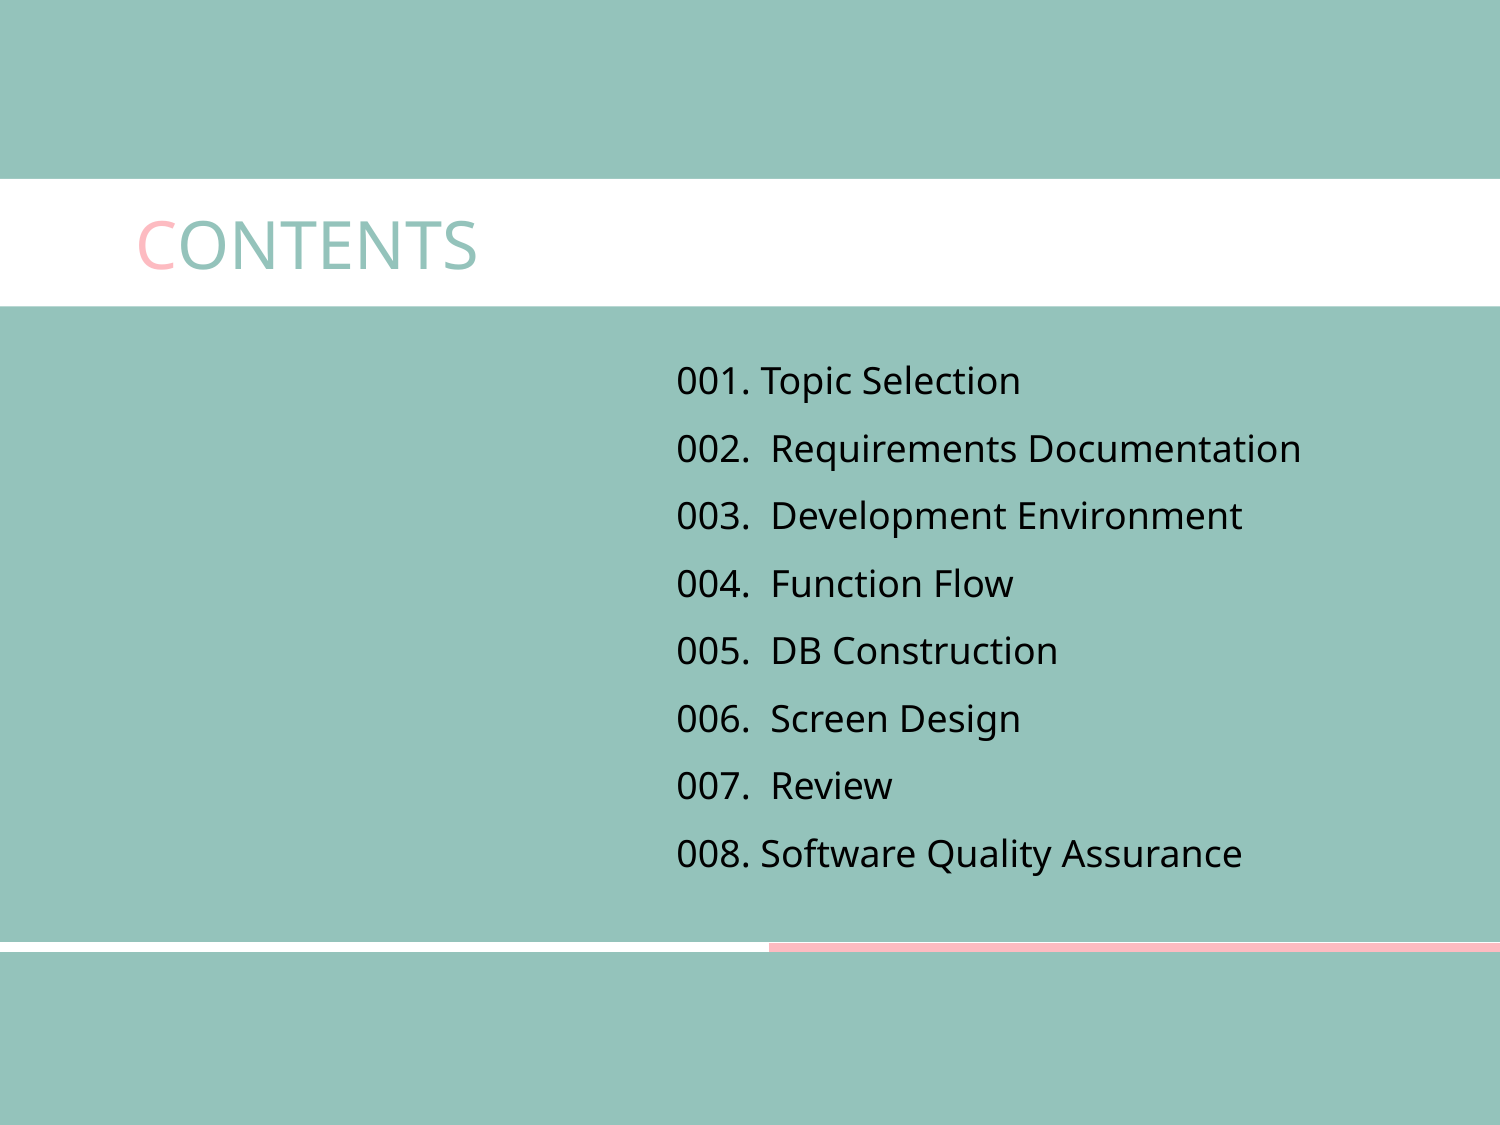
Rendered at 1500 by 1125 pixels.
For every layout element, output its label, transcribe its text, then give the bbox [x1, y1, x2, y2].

text_box CONTENTS [0, 178, 1500, 308]
text_box 001. Topic Selection 002. Requirements Documentation 003. Development Environment 004. Function Flow 005. DB Construction 006. Screen Design 007. Review 008. Software Quality Assurance [661, 327, 1466, 882]
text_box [0, 943, 1500, 952]
